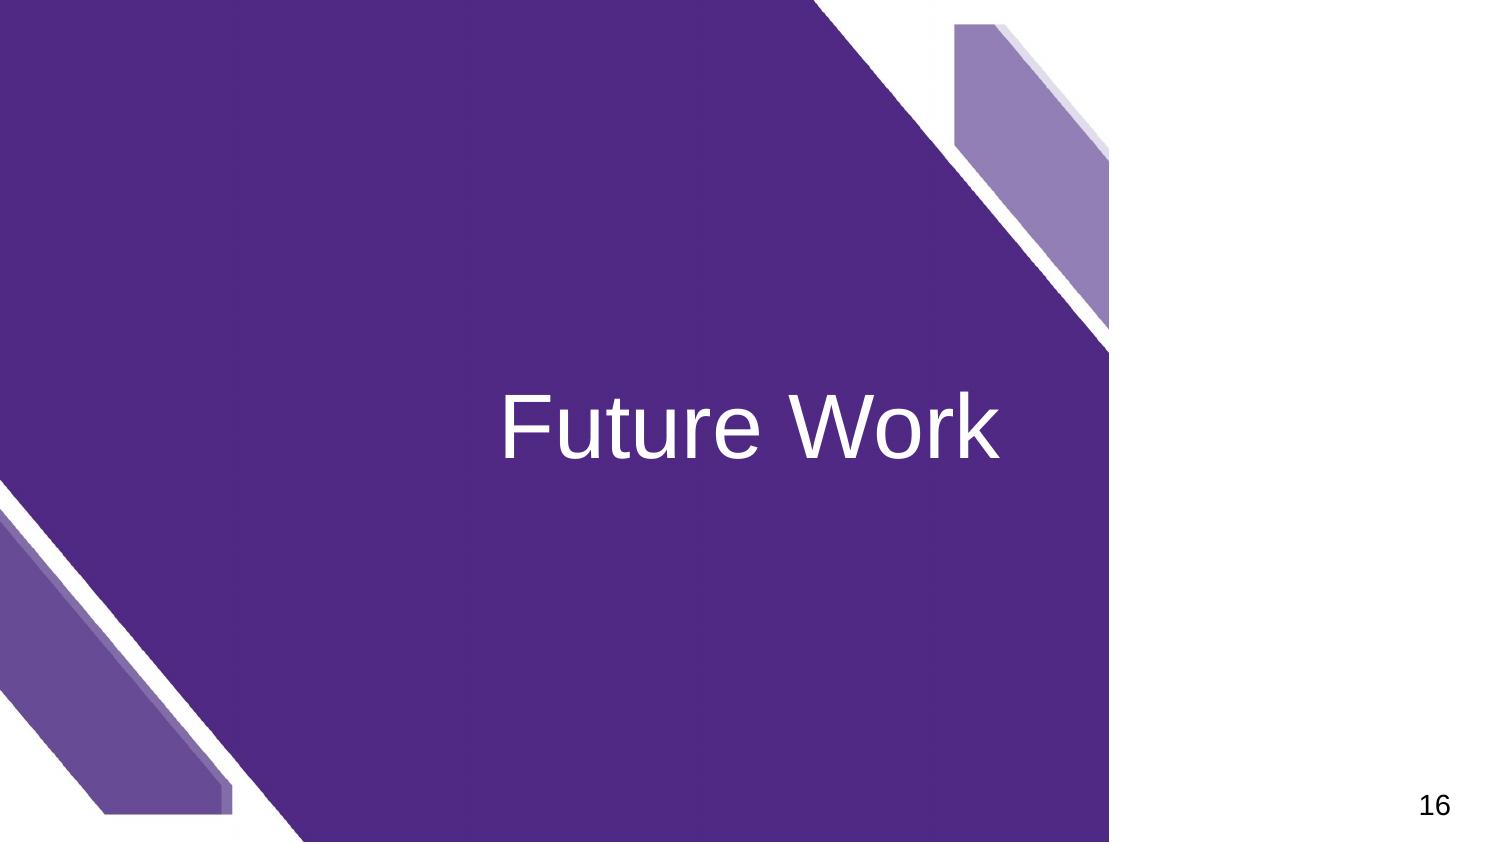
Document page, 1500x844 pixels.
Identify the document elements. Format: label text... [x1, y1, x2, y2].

slide_number 16 [1403, 779, 1494, 844]
picture [0, 0, 1500, 252]
title Future Work [0, 252, 1500, 590]
picture [0, 590, 1500, 844]
